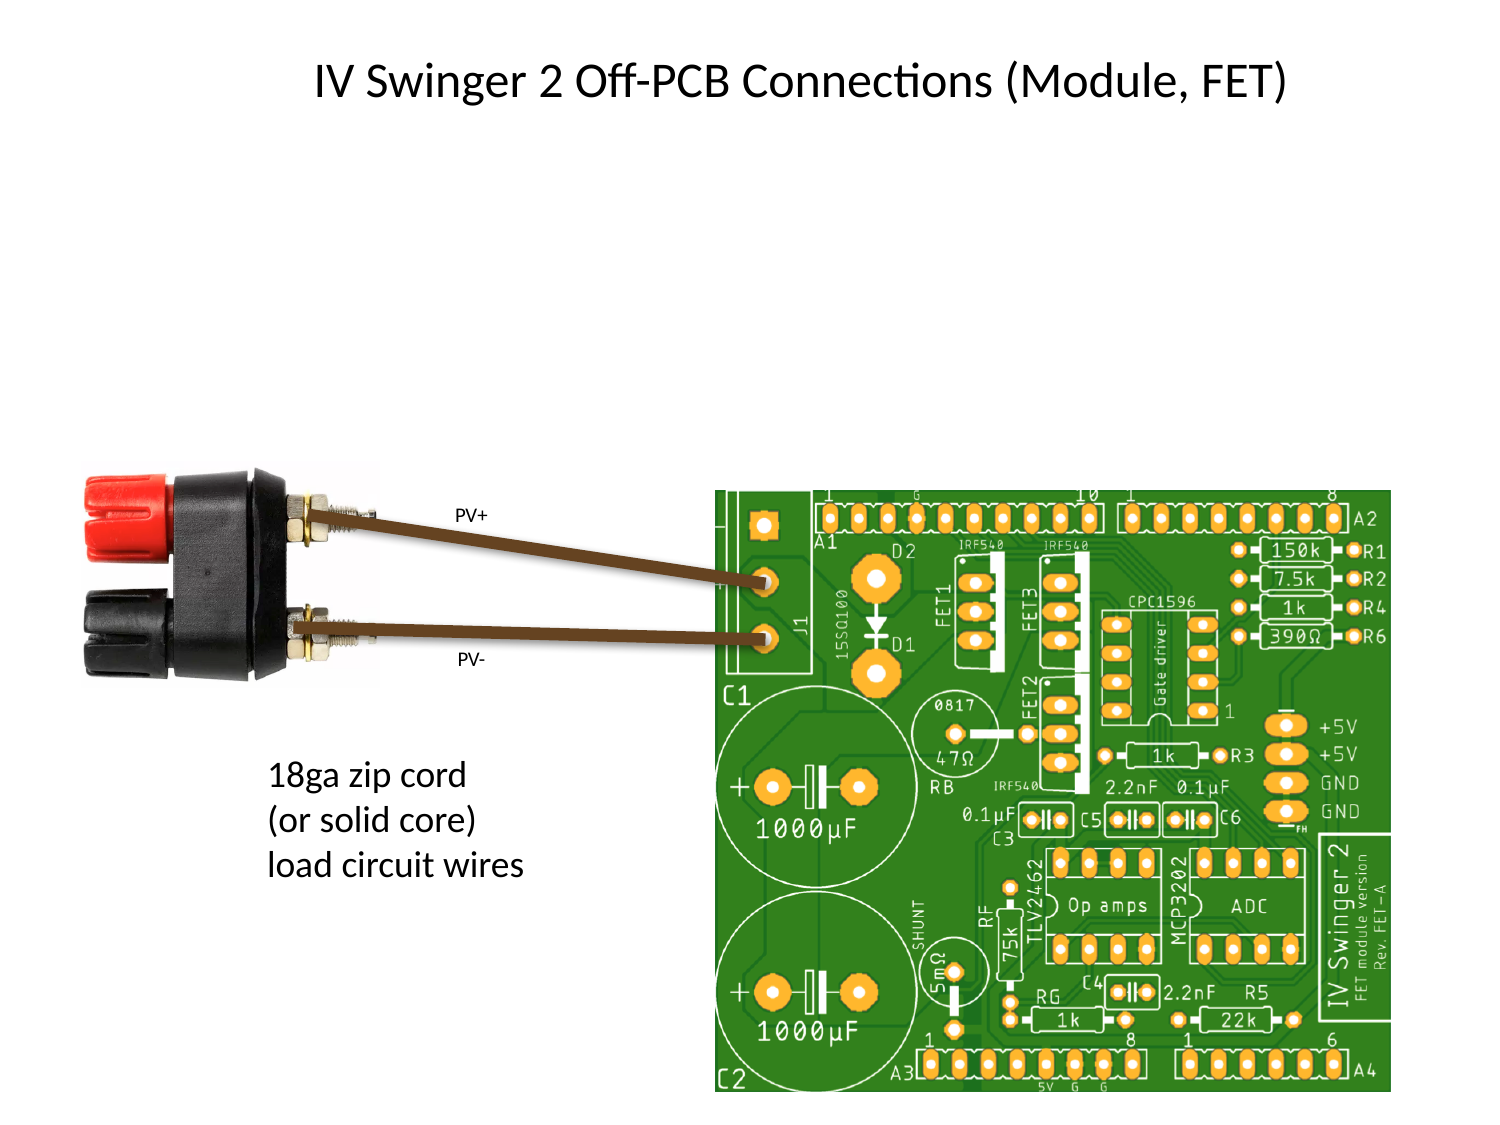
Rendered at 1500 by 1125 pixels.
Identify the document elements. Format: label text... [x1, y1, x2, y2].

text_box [307, 514, 766, 585]
text_box IV Swinger 2 Off-PCB Connections (Module, FET) [298, 39, 1304, 115]
picture [81, 461, 380, 688]
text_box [293, 627, 766, 640]
text_box 18ga zip cord (or solid core) load circuit wires [252, 743, 540, 893]
picture [715, 490, 1391, 1093]
text_box PV+ [440, 493, 503, 513]
text_box PV- [442, 648, 501, 679]
